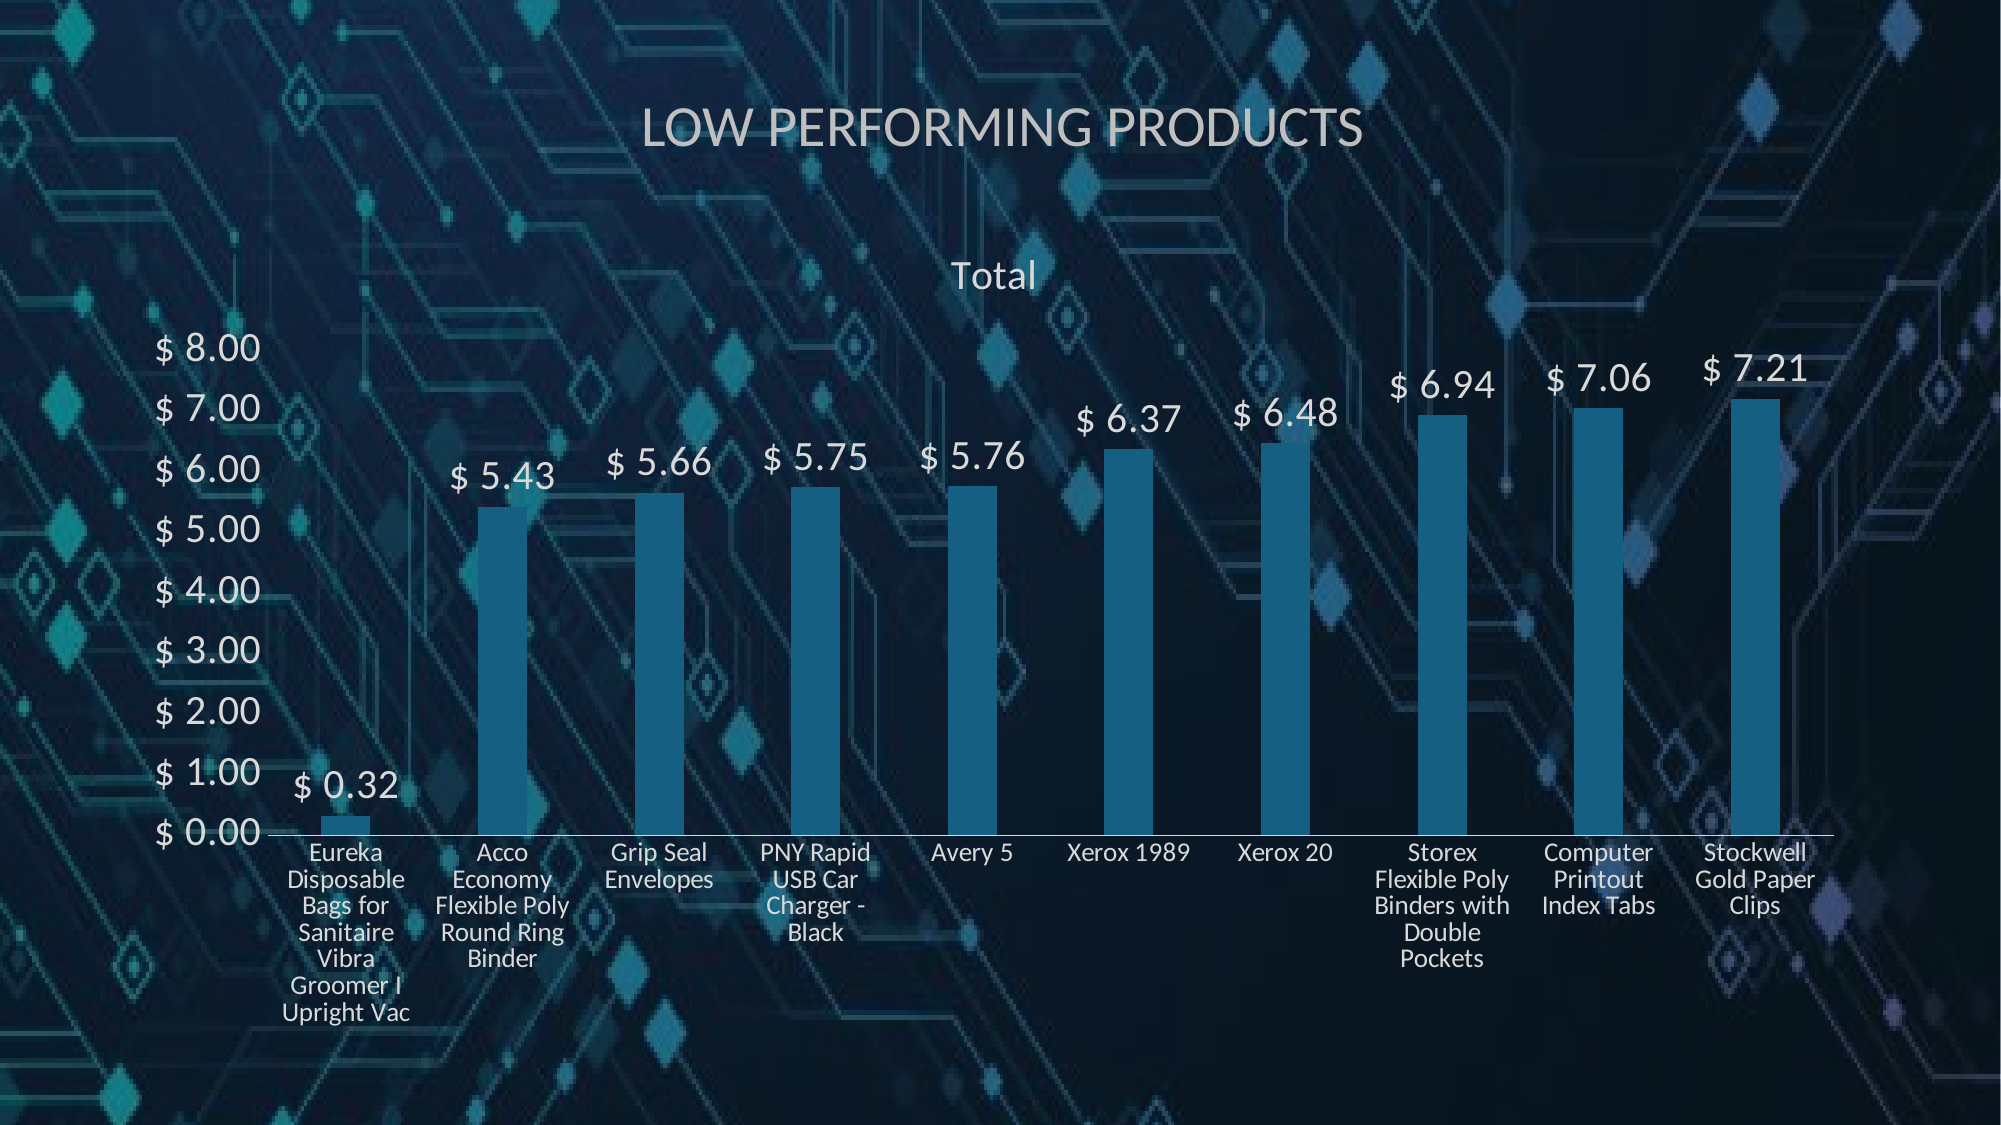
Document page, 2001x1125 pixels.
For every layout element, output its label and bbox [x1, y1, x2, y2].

chart [118, 221, 1870, 1045]
picture [0, 0, 2000, 1125]
